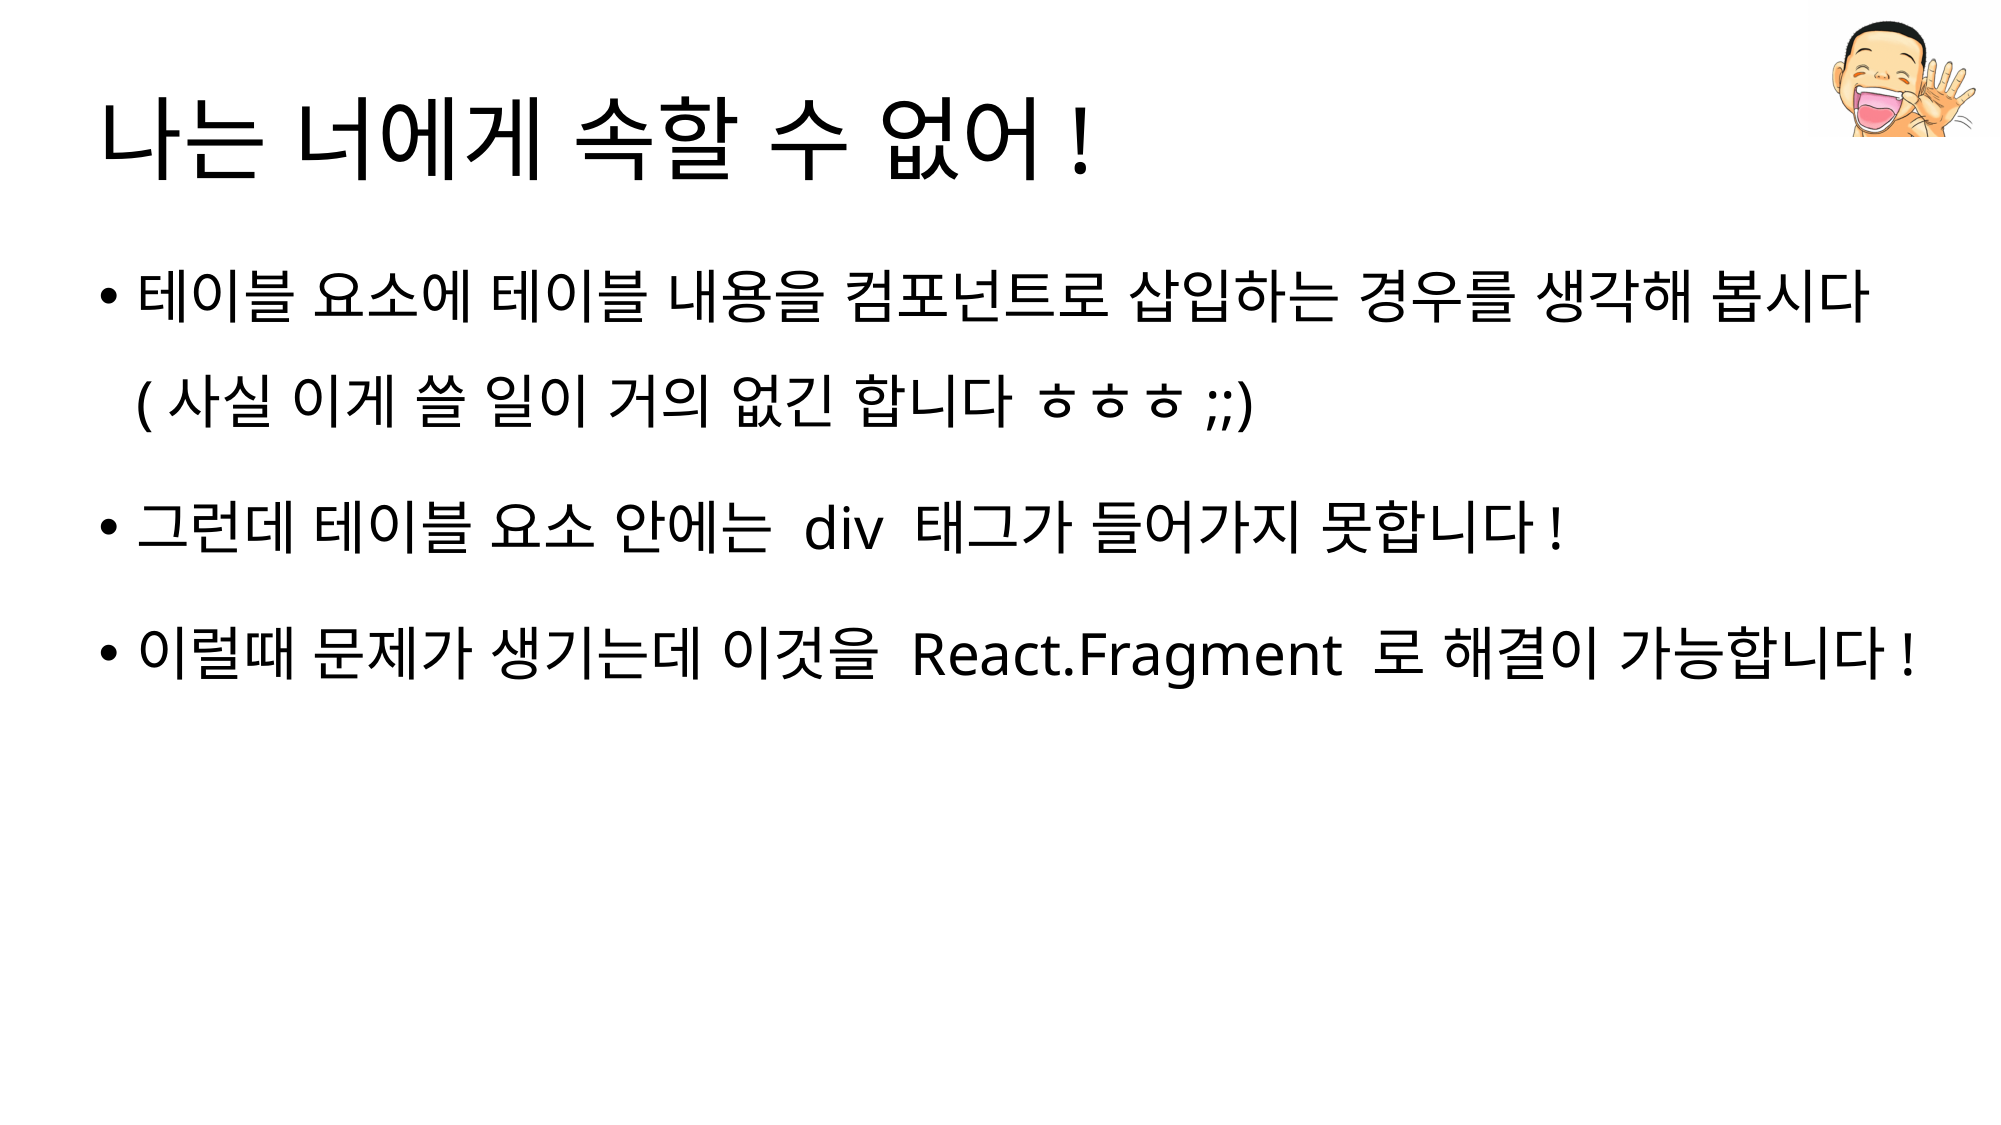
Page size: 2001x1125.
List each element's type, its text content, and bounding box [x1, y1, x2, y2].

title 나는 너에게 속할 수 없어! [83, 0, 1931, 217]
picture [1931, 0, 2000, 137]
list 테이블 요소에 테이블 내용을 컴포넌트로 삽입하는 경우를 생각해 봅시다(사실 이게 쓸 일이 거의 없긴 합니다 ㅎㅎㅎ;;) 그런데 테이블 요소 안에는 div 태그가 들어가지 못합니다! 이럴때 문제가 생기는데 이것을 React.Fragment 로 해결이 가능합니다! [83, 217, 1931, 1125]
